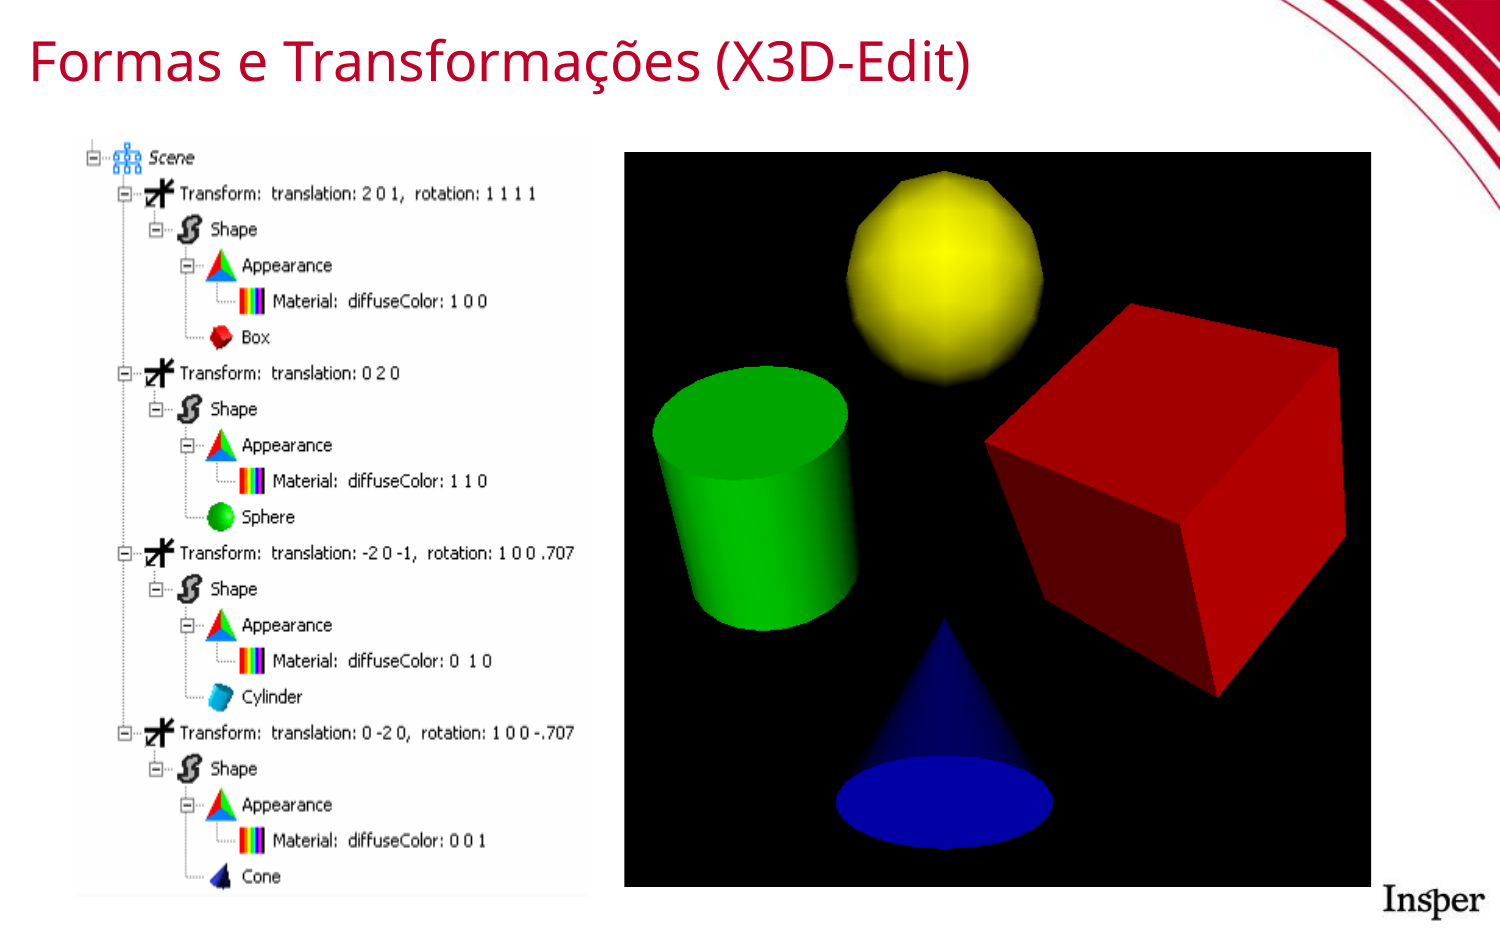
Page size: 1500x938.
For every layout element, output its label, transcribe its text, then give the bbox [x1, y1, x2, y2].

title Formas e Transformações (X3D-Edit) [13, 18, 1397, 104]
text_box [76, 138, 1372, 897]
picture [249, 0, 1500, 938]
